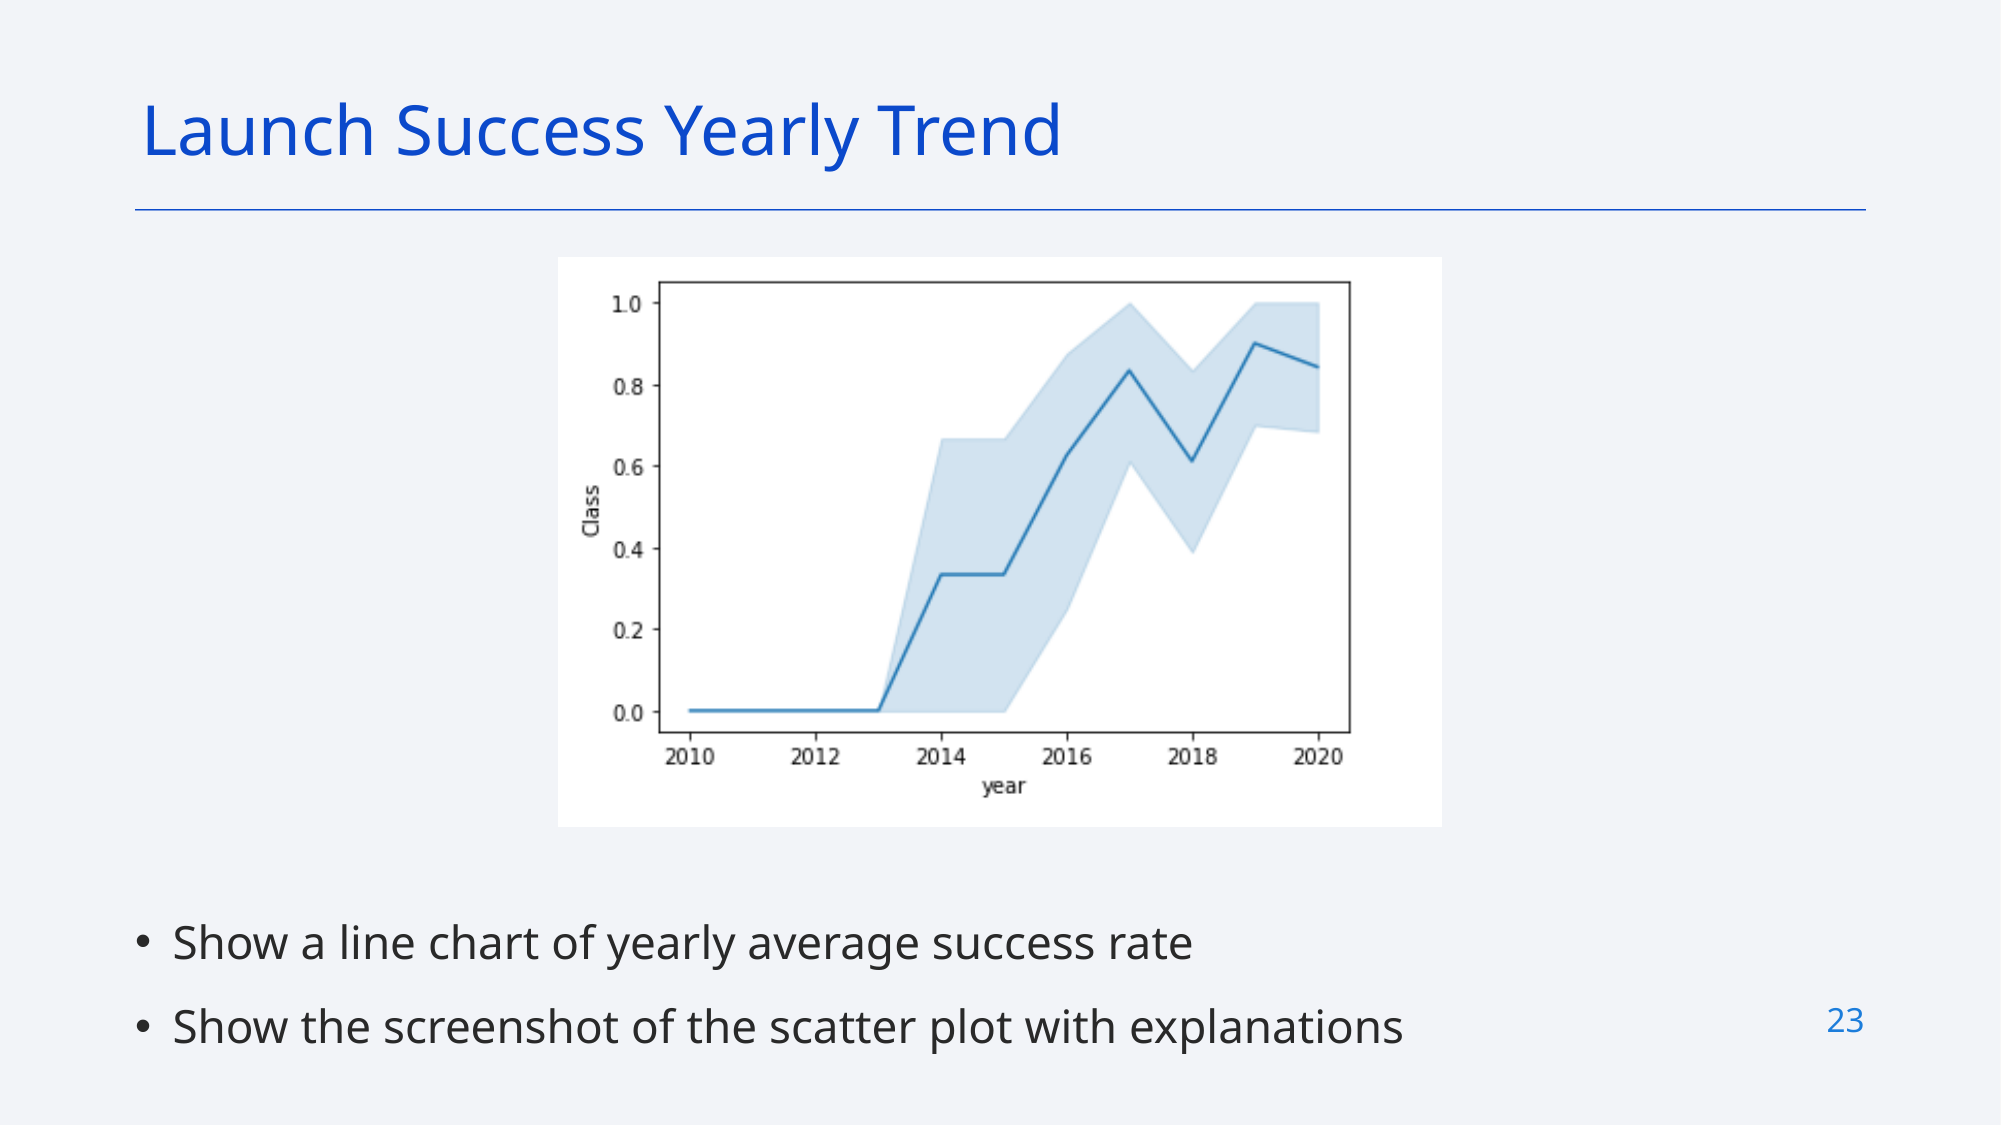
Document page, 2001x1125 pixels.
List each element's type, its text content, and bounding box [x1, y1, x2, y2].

picture [0, 0, 2001, 1125]
list Show a line chart of yearly average success rate Show the screenshot of the scatter plot with explanations [120, 906, 1716, 1071]
slide_number 23 [1716, 988, 1880, 1055]
text_box Launch Success Yearly Trend [126, 88, 1852, 179]
